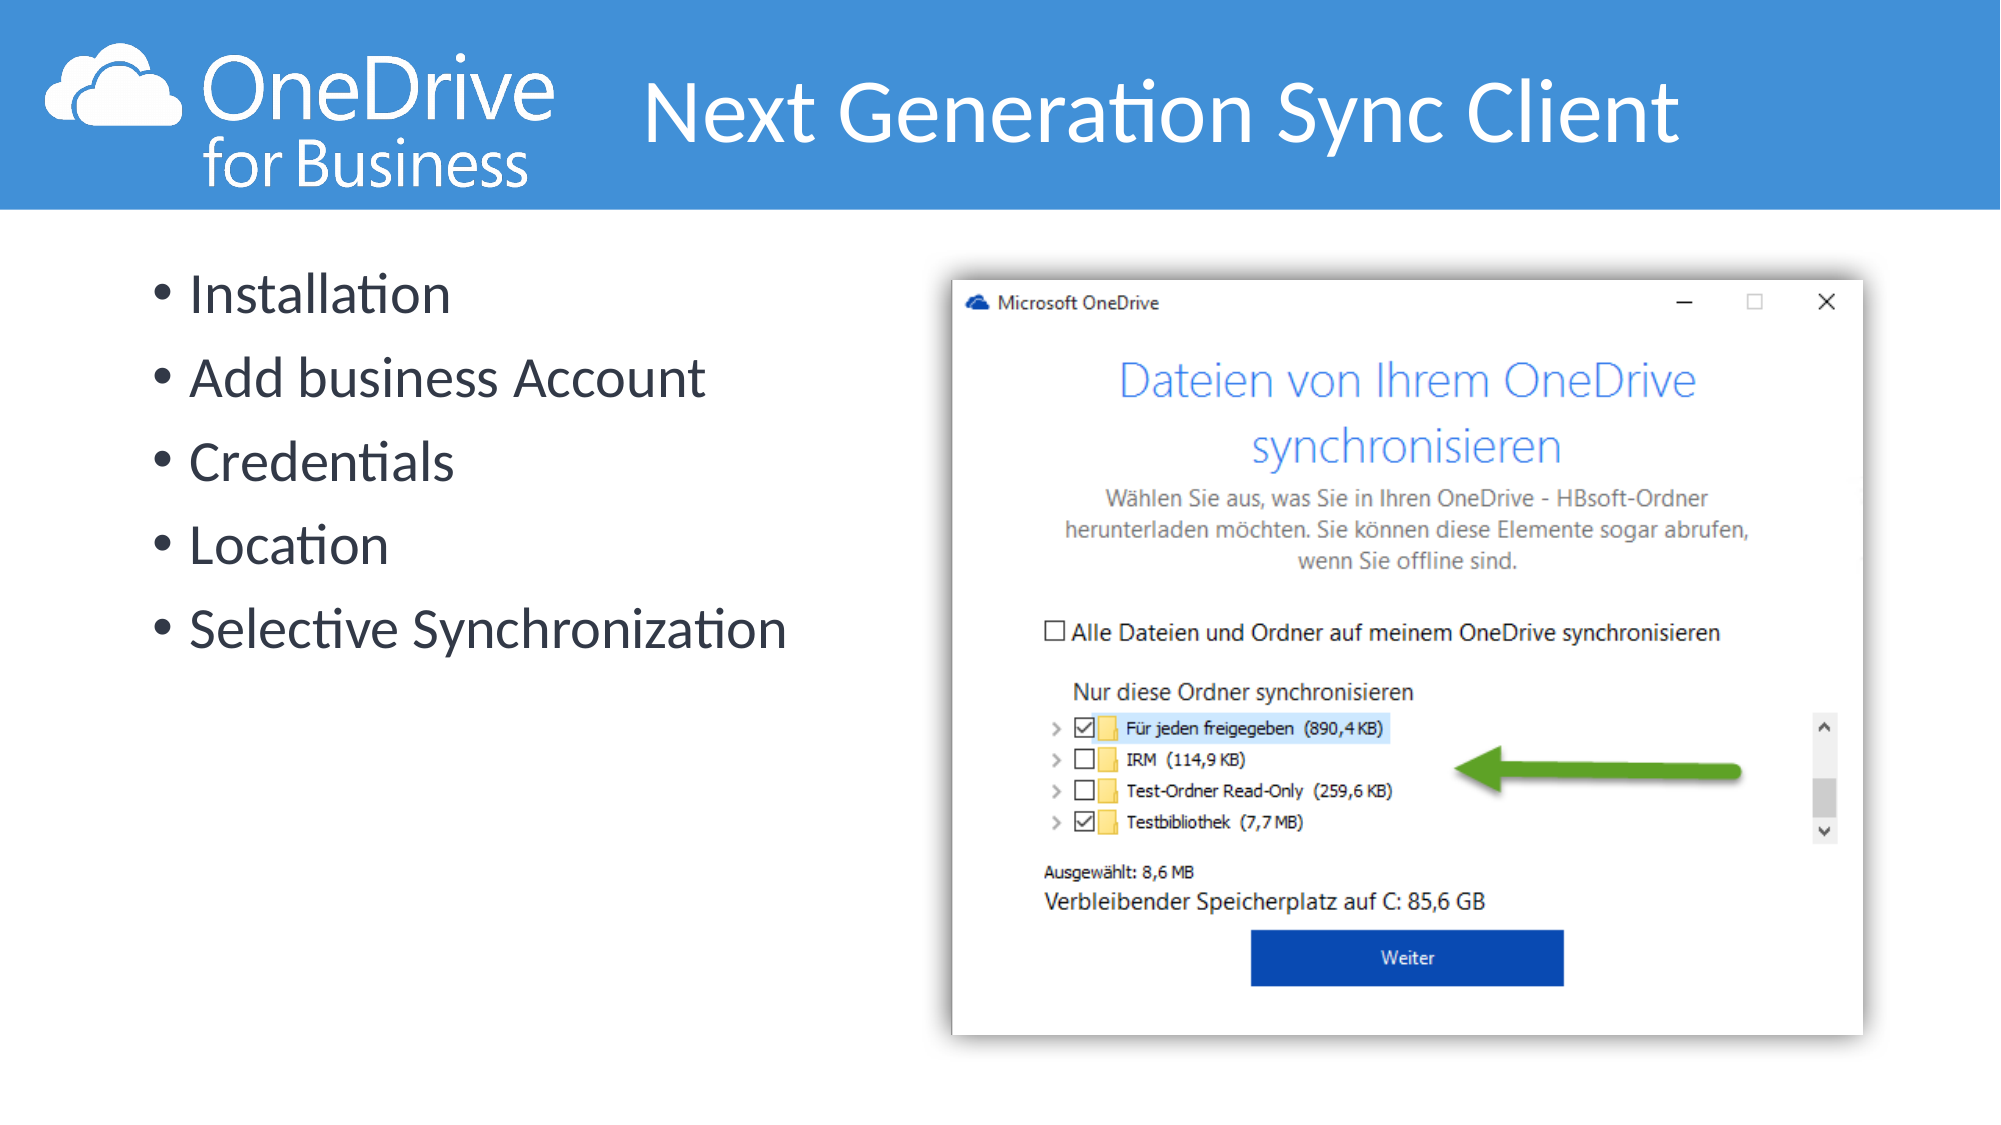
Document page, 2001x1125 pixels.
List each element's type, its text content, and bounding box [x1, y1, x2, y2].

text_box Next Generation Sync Client [628, 43, 1830, 169]
list Installation Add business Account Credentials Location Selective Synchronization [137, 255, 1863, 1014]
picture [0, 0, 598, 232]
picture [951, 280, 1863, 1035]
